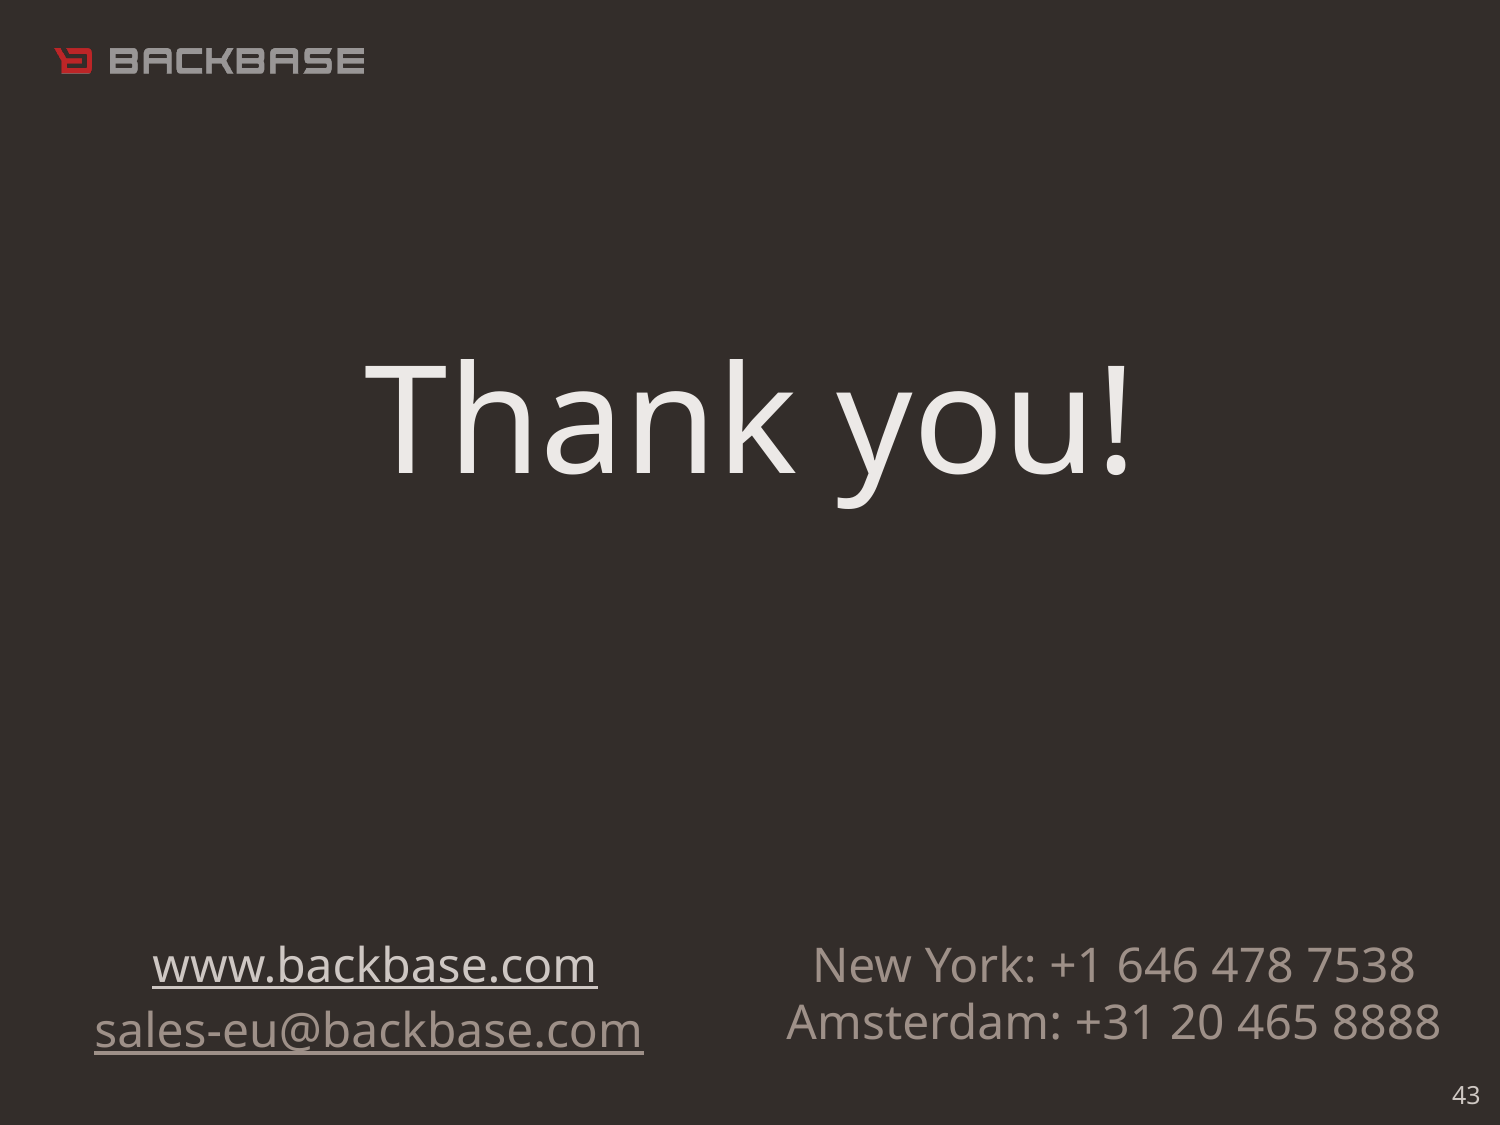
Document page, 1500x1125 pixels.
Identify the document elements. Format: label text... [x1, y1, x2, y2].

slide_number 43 [1221, 1076, 1496, 1118]
picture [54, 48, 364, 74]
